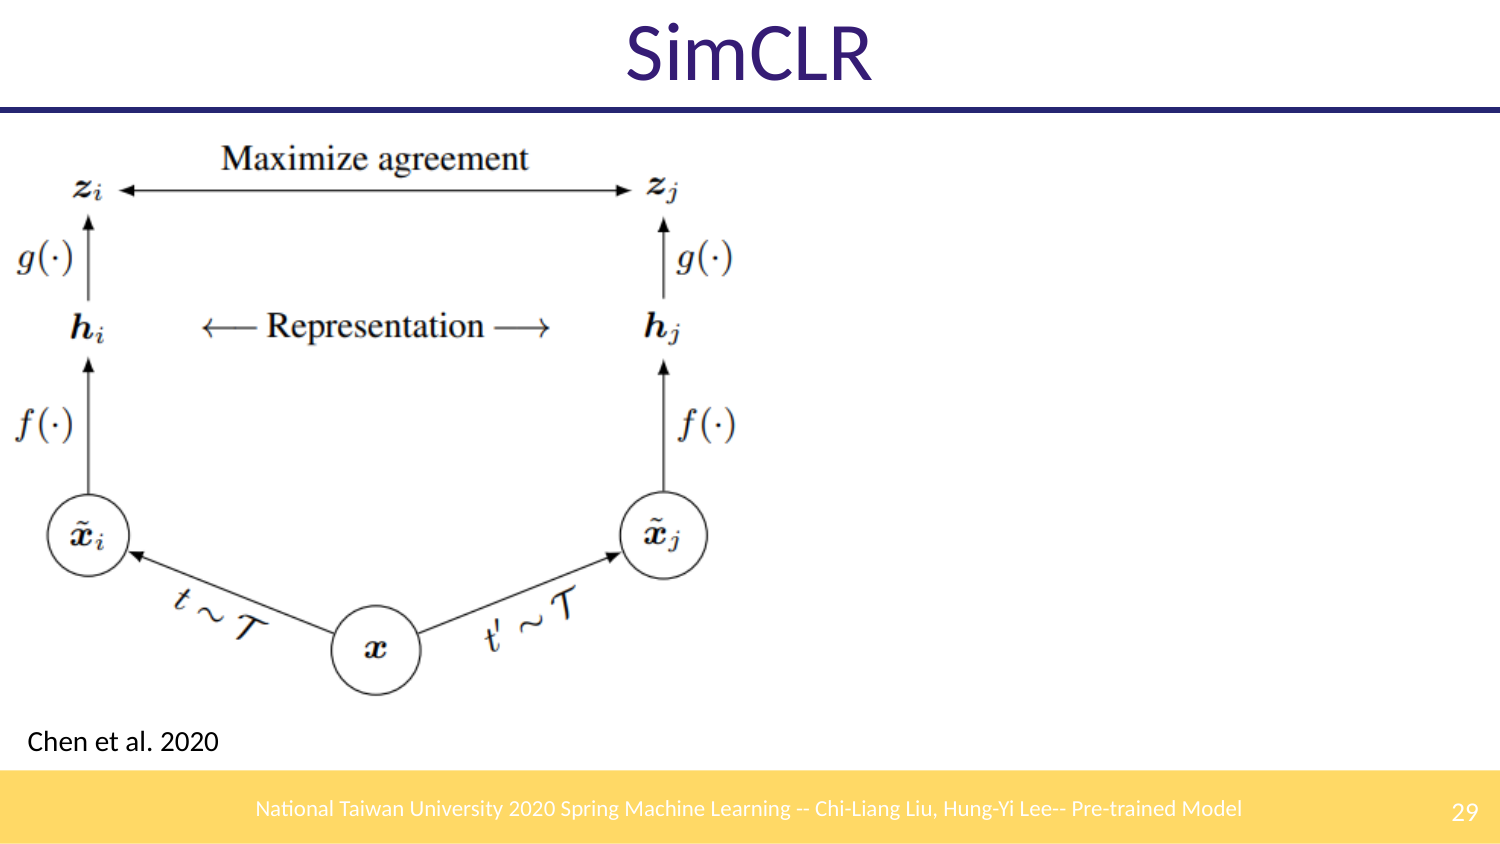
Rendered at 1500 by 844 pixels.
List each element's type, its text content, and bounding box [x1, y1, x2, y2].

slide_number ‹#› [1403, 779, 1494, 844]
text_box Chen et al. 2020 [12, 734, 436, 738]
picture [0, 126, 1319, 759]
title SimCLR [0, 10, 1500, 105]
